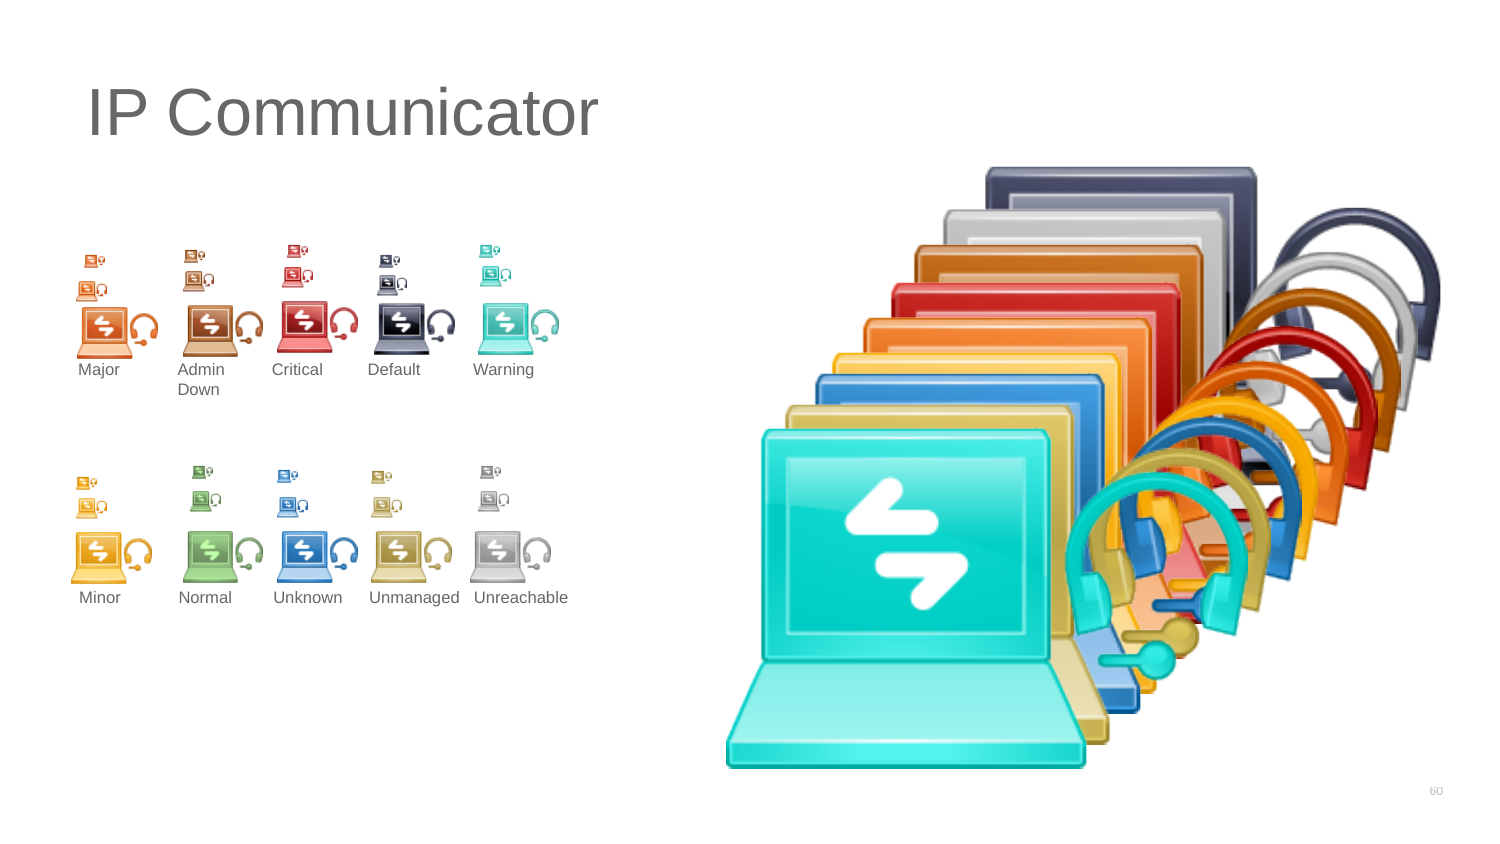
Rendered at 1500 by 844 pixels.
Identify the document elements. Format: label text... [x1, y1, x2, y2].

picture [371, 467, 393, 489]
picture [192, 462, 214, 484]
picture [470, 486, 551, 597]
picture [71, 473, 153, 599]
picture [84, 251, 105, 273]
picture [76, 276, 158, 373]
title IP Communicator [71, 55, 1441, 176]
picture [277, 492, 358, 597]
picture [480, 461, 501, 483]
picture [277, 466, 298, 487]
picture [277, 241, 359, 367]
picture [374, 251, 455, 370]
picture [182, 486, 264, 598]
picture [182, 246, 264, 371]
picture [478, 241, 559, 370]
picture [726, 75, 1448, 769]
picture [371, 492, 453, 597]
